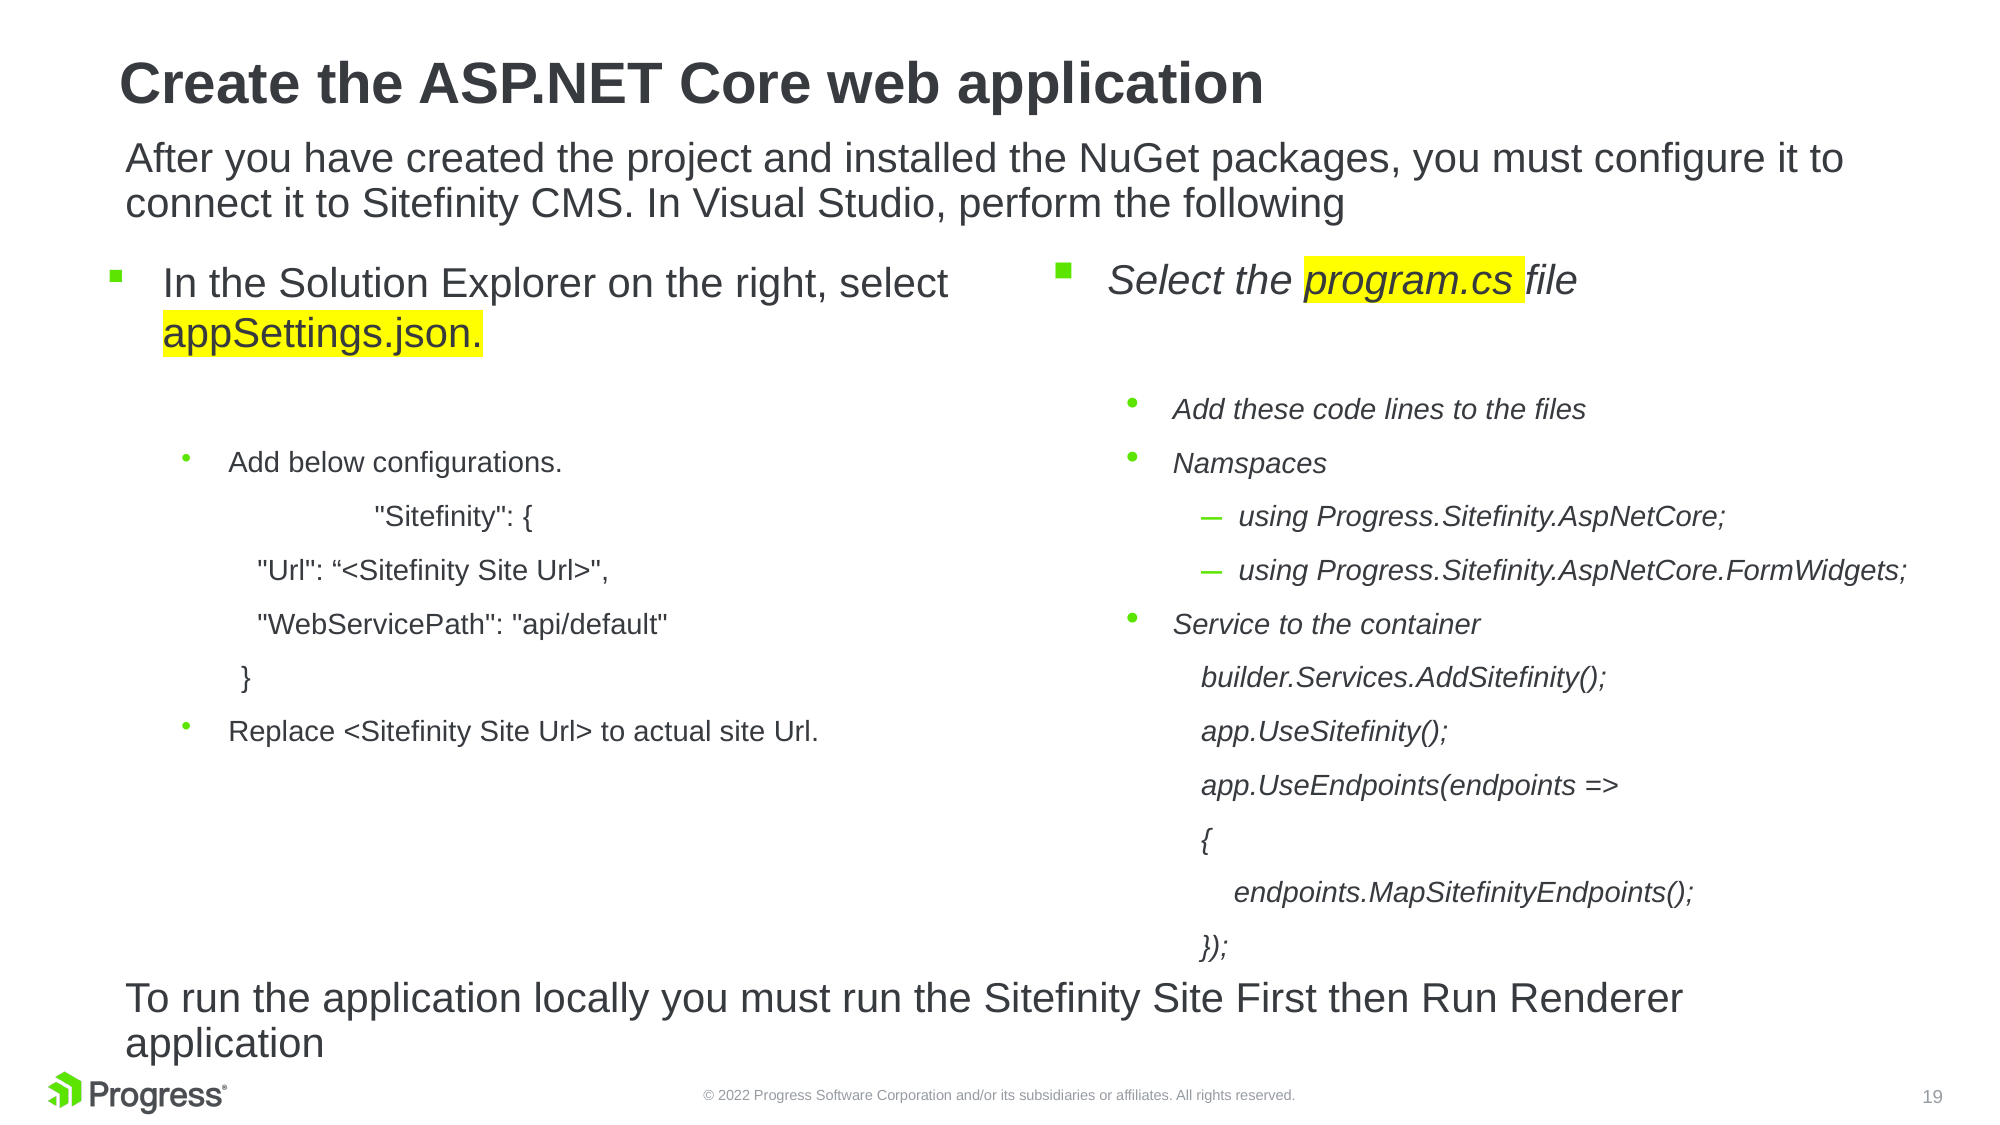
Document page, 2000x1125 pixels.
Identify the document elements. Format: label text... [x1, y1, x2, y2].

list In the Solution Explorer on the right, select appSettings.json. Add below configurations. "Sitefinity": { "Url": “<Sitefinity Site Url>", "WebServicePath": "api/default" } Replace <Sitefinity Site Url> to actual site Url. [91, 248, 998, 806]
text_box After you have created the project and installed the NuGet packages, you must configure it to connect it to Sitefinity CMS. In Visual Studio, perform the following [104, 128, 1901, 235]
text_box Select the program.cs file Add these code lines to the files Namspaces using Progress.Sitefinity.AspNetCore; using Progress.Sitefinity.AspNetCore.FormWidgets; Service to the container builder.Services.AddSitefinity(); app.UseSitefinity(); app.UseEndpoints(endpoints => { endpoints.MapSitefinityEndpoints(); }); [1036, 245, 1942, 974]
title Create the ASP.NET Core web application [104, 46, 1901, 128]
text_box To run the application locally you must run the Sitefinity Site First then Run Renderer application [104, 918, 1901, 1074]
